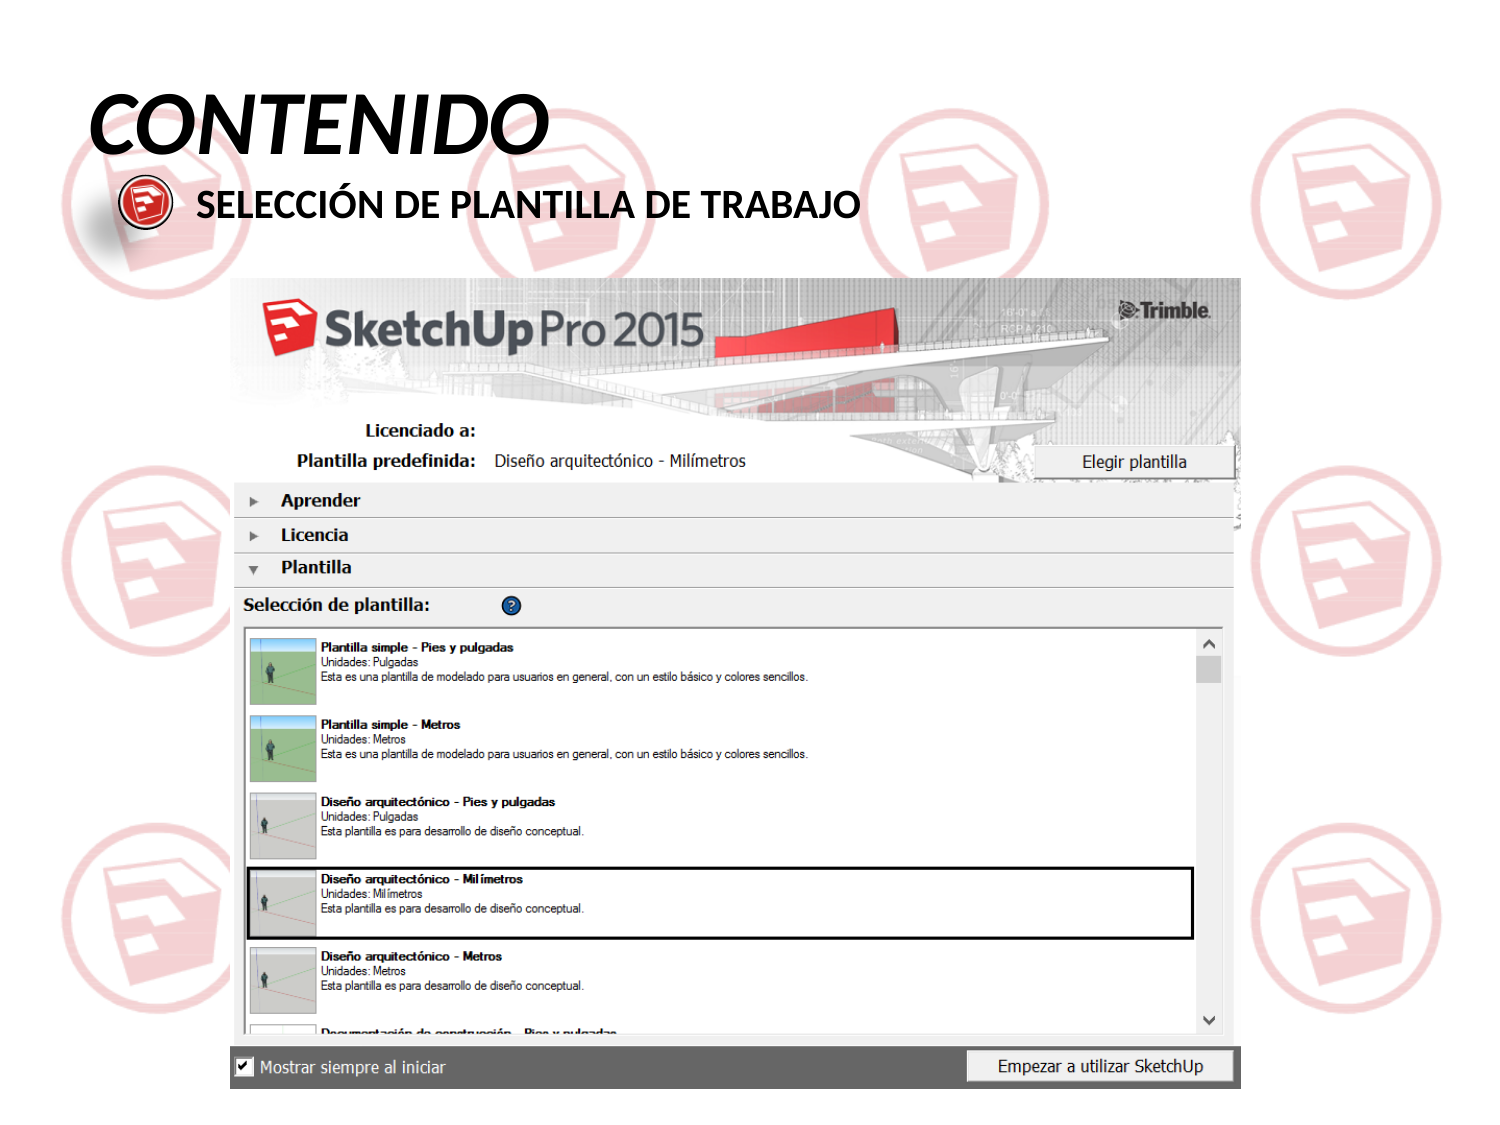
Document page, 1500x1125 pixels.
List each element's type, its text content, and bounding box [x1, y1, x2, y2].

picture [229, 278, 1241, 1089]
text_box SELECCIÓN DE PLANTILLA DE TRABAJO [76, 169, 1050, 235]
title CONTENIDO [73, 23, 1424, 212]
picture [117, 174, 174, 231]
